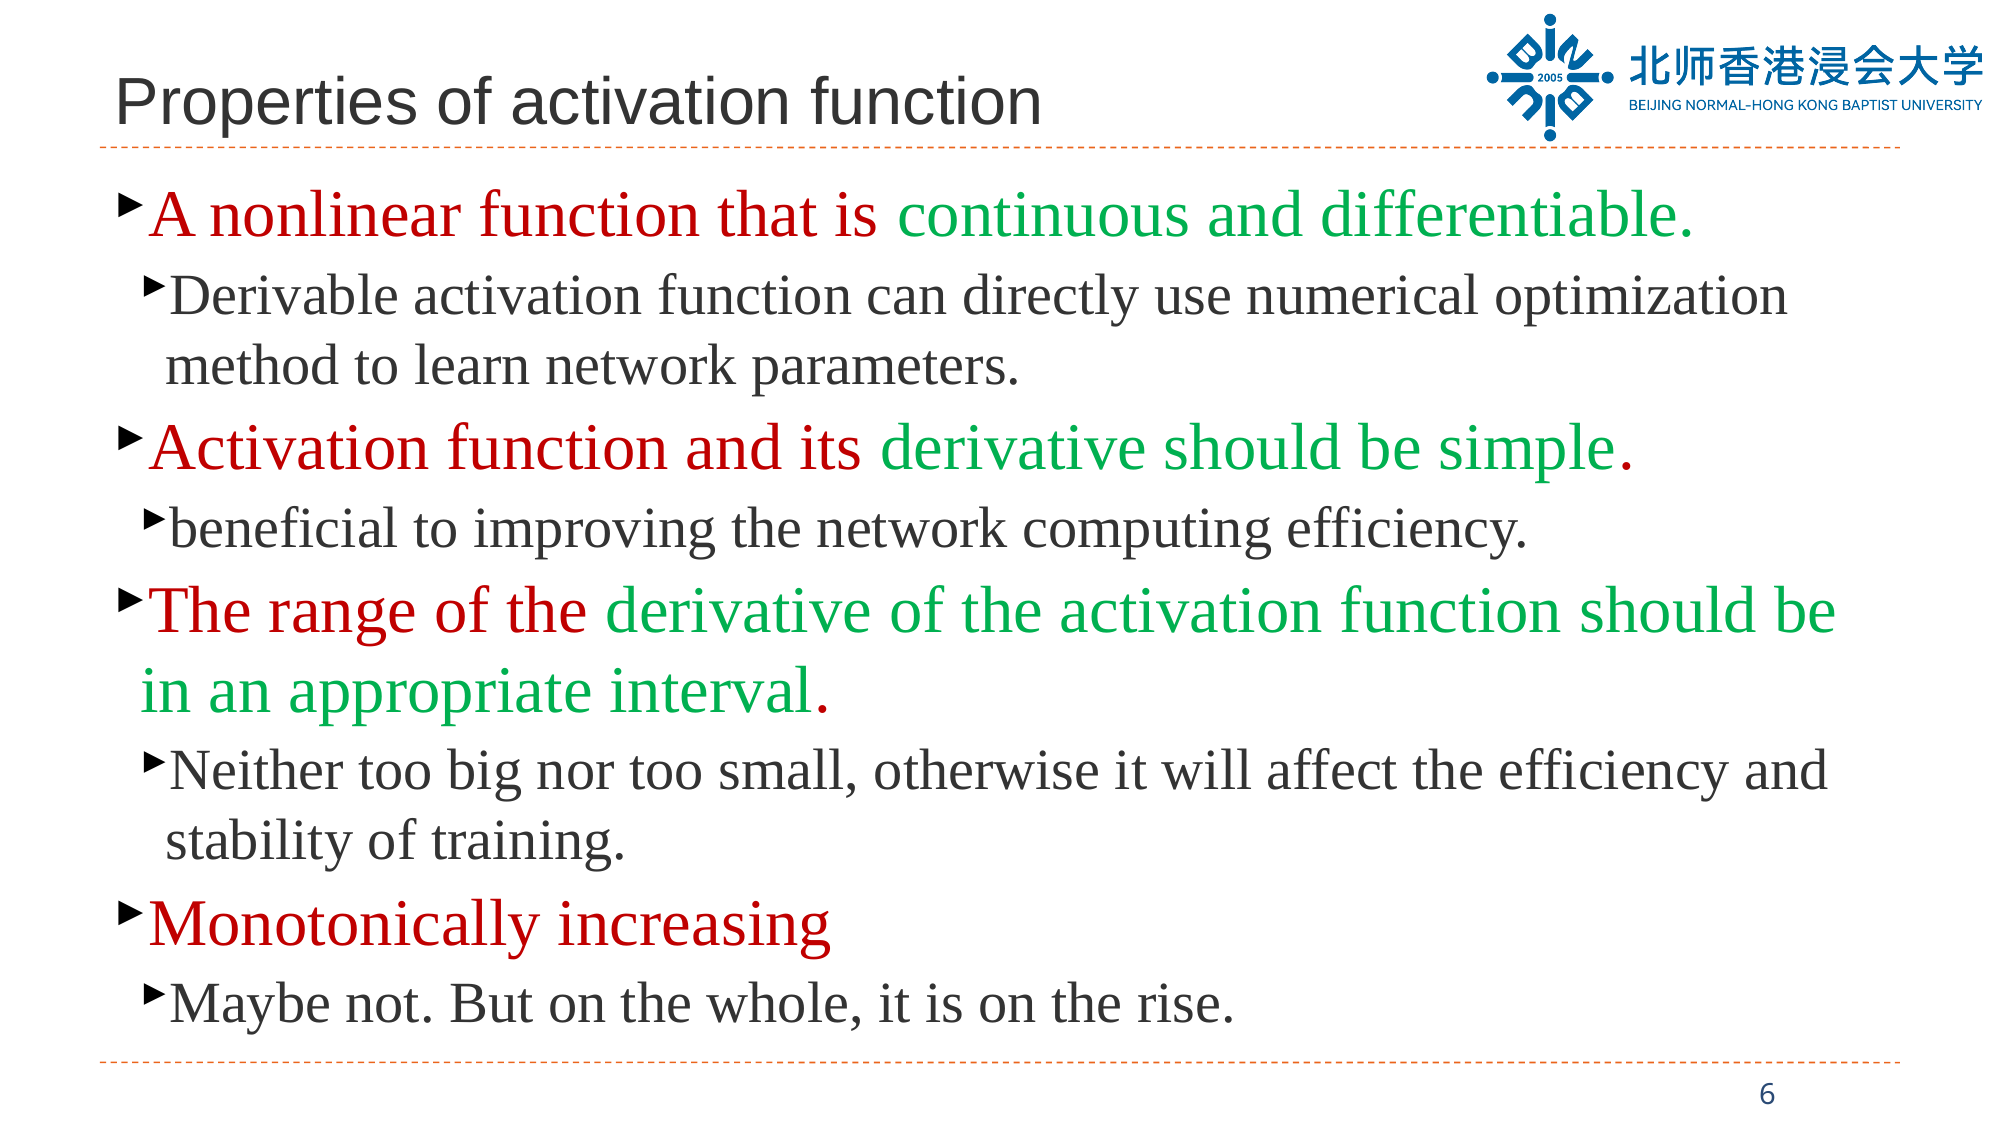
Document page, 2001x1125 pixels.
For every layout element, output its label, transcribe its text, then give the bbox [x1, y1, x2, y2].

list A nonlinear function that is continuous and differentiable. Derivable activation function can directly use numerical optimization method to learn network parameters. Activation function and its derivative should be simple. beneficial to improving the network computing efficiency. The range of the derivative of the activation function should be in an appropriate interval. Neither too big nor too small, otherwise it will affect the efficiency and stability of training. Monotonically increasing Maybe not. But on the whole, it is on the rise. [99, 162, 1900, 1050]
picture [1469, 0, 2000, 156]
title Properties of activation function [99, 24, 1900, 146]
